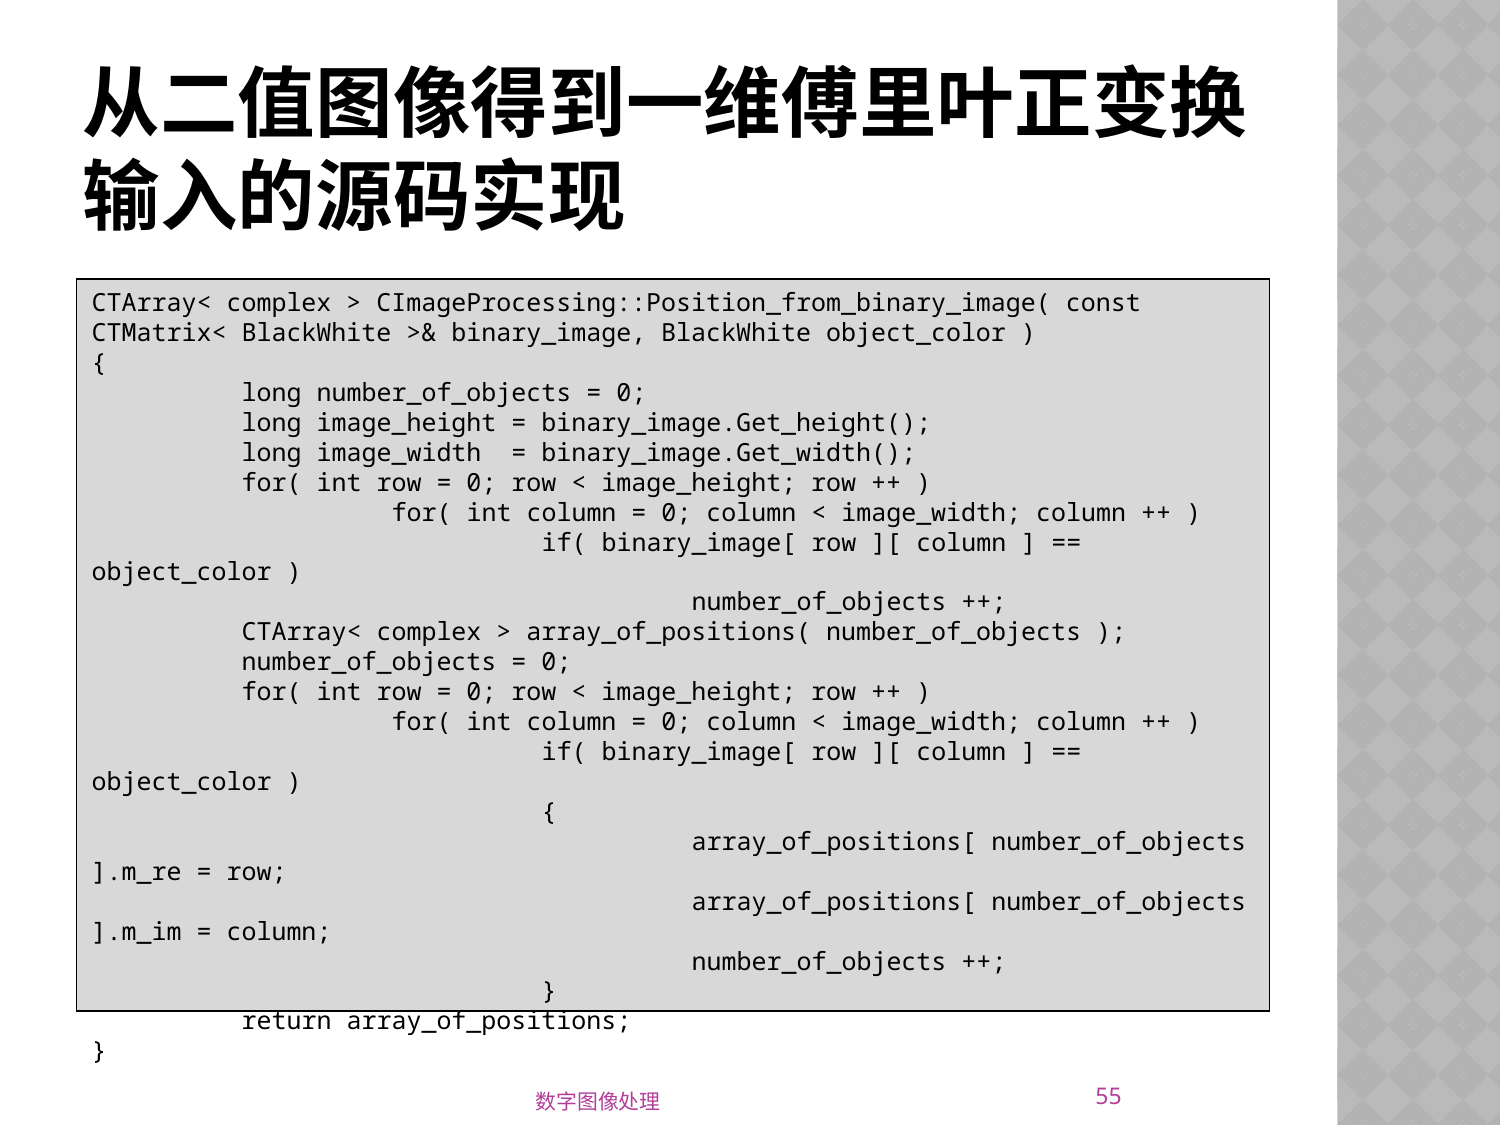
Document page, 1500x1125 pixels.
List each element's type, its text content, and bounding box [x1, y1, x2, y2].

text_box CTArray< complex > CImageProcessing::Position_from_binary_image( const CTMatrix< BlackWhite >& binary_image, BlackWhite object_color ) { long number_of_objects = 0; long image_height = binary_image.Get_height(); long image_width = binary_image.Get_width(); for( int row = 0; row < image_height; row ++ ) for( int column = 0; column < image_width; column ++ ) if( binary_image[ row ][ column ] == object_color ) number_of_objects ++; CTArray< complex > array_of_positions( number_of_objects ); number_of_objects = 0; for( int row = 0; row < image_height; row ++ ) for( int column = 0; column < image_width; column ++ ) if( binary_image[ row ][ column ] == object_color ) { array_of_positions[ number_of_objects ].m_re = row; array_of_positions[ number_of_objects ].m_im = column; number_of_objects ++; } return array_of_positions; } [76, 278, 1270, 1012]
slide_number 55 [1025, 1075, 1122, 1113]
footer 数字图像处理 [75, 1075, 675, 1114]
title 从二值图像得到一维傅里叶正变换输入的源码实现 [75, 52, 1263, 240]
